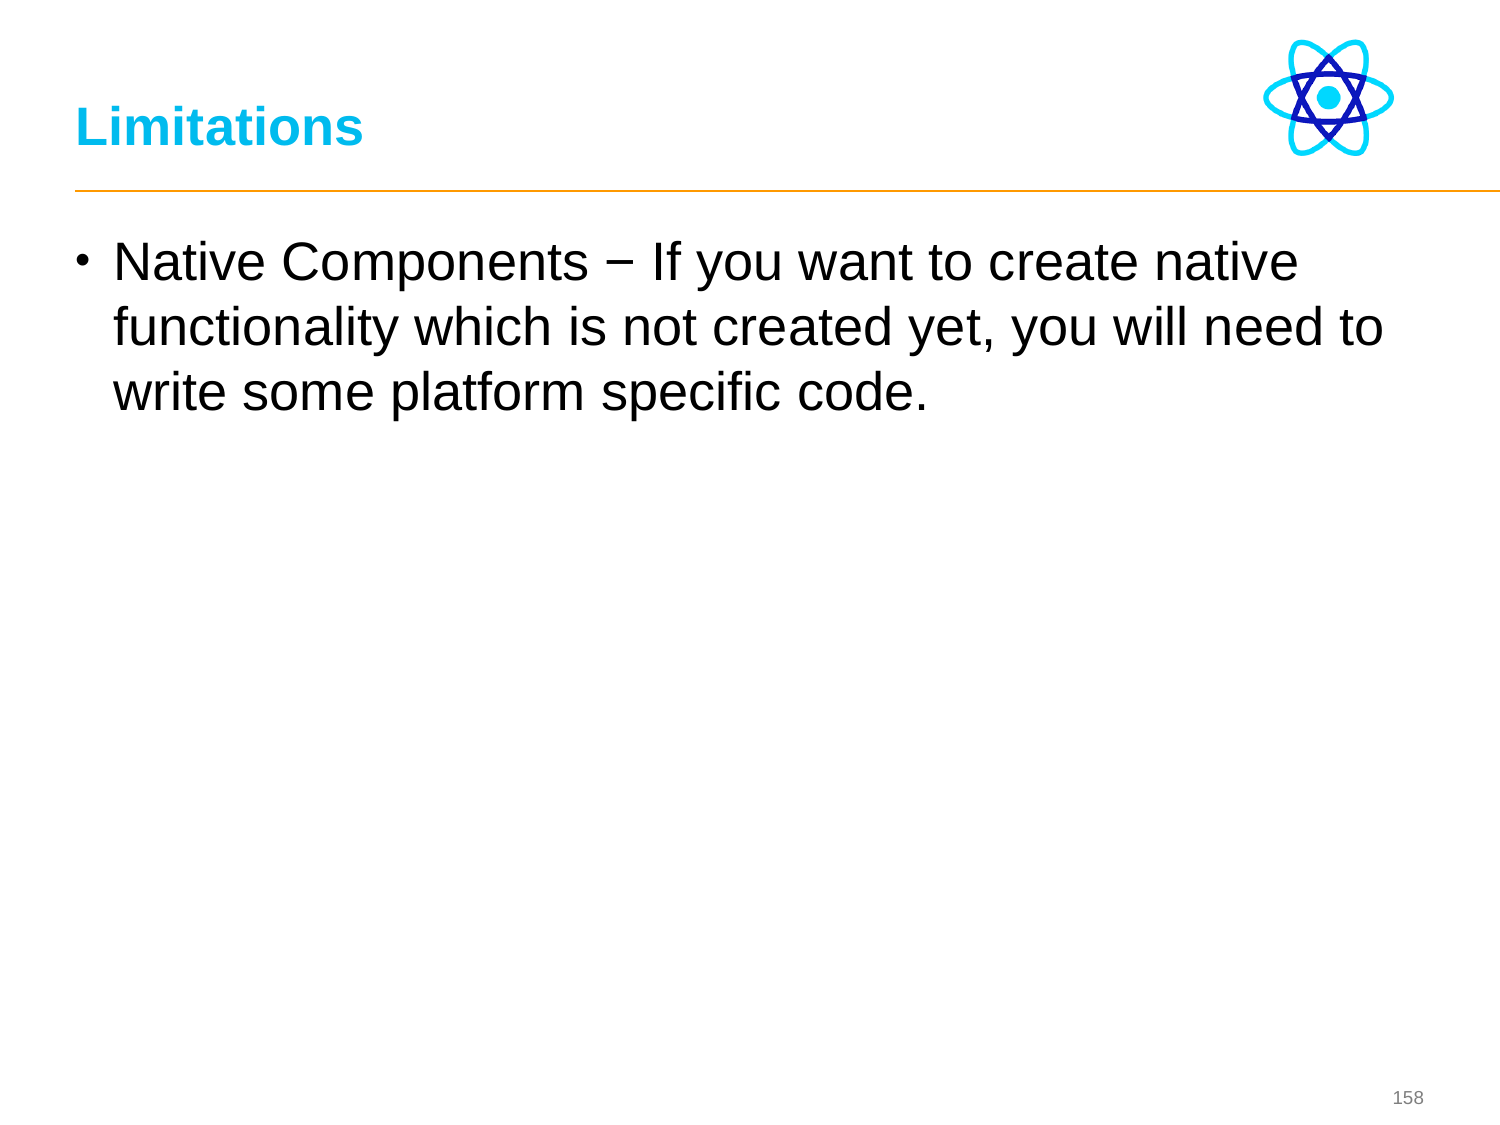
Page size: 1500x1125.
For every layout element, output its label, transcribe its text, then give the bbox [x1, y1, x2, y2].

title Limitations [75, 27, 1422, 157]
list Native Components − If you want to create native functionality which is not created yet, you will need to write some platform specific code. [75, 226, 1425, 1018]
